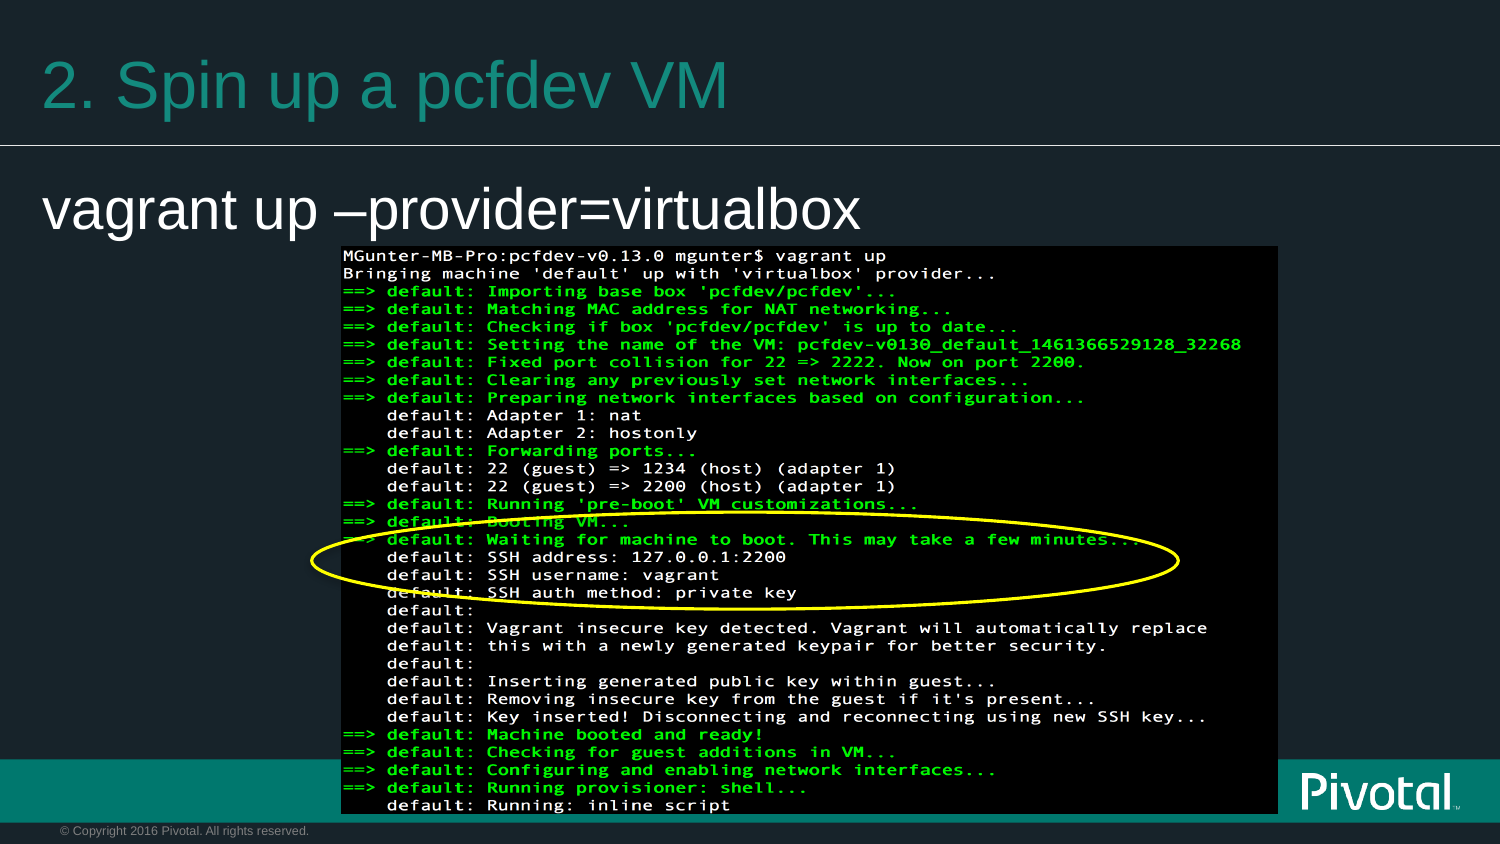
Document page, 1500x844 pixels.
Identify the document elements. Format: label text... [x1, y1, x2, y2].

picture [1302, 773, 1460, 810]
list vagrant up –provider=virtualbox [27, 156, 1461, 272]
picture [341, 245, 1278, 815]
title 2. Spin up a pcfdev VM [26, 52, 1461, 113]
text_box [310, 543, 336, 578]
